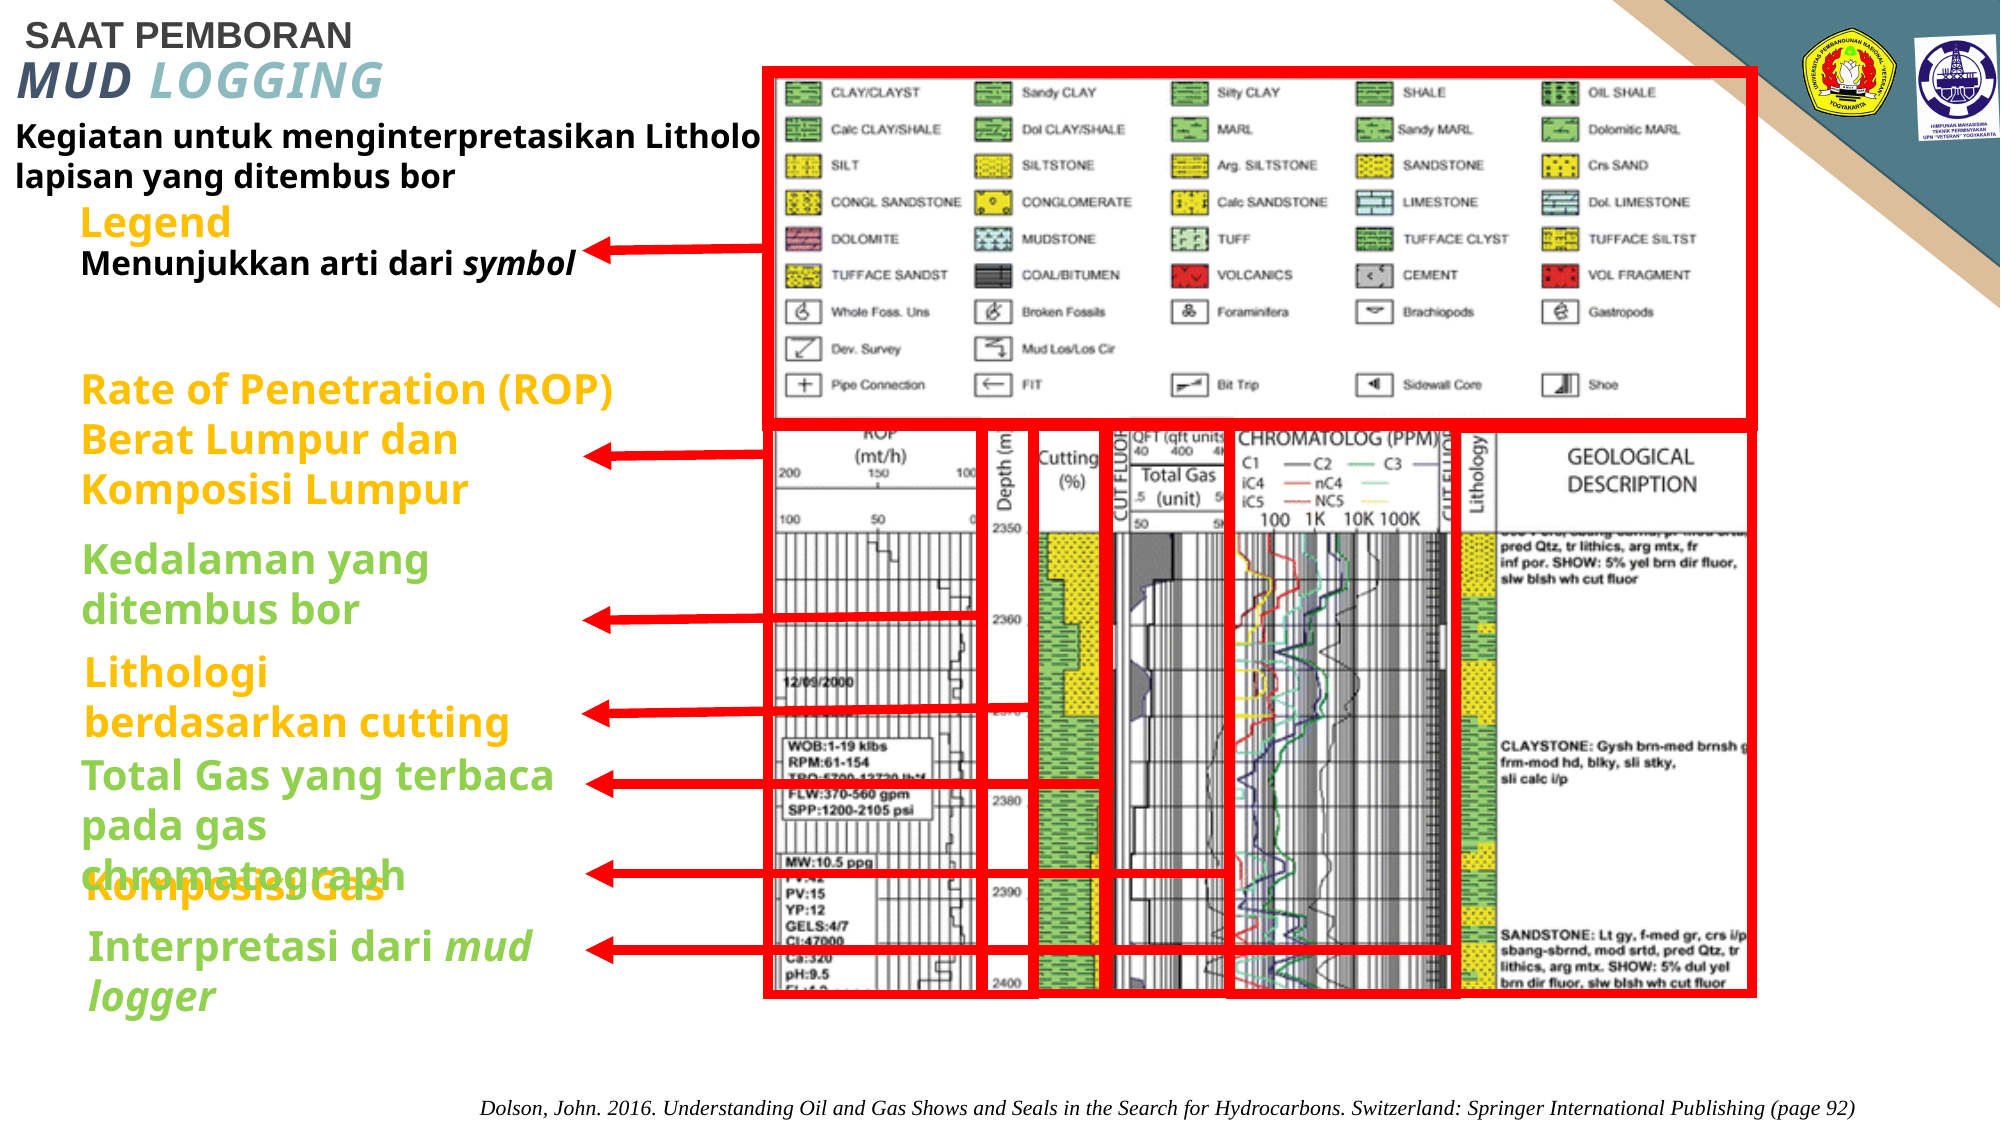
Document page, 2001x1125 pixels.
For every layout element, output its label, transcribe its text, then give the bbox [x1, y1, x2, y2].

picture [768, 70, 1752, 997]
text_box Kedalaman yang ditembus bor [66, 525, 601, 641]
text_box [1753, 72, 2000, 309]
text_box Menunjukkan arti dari symbol [65, 234, 689, 290]
text_box Rate of Penetration (ROP) Berat Lumpur dan Komposisi Lumpur [65, 355, 678, 521]
text_box SAAT PEMBORAN [10, 3, 1619, 64]
text_box MUD LOGGING [1, 41, 1474, 116]
text_box Kegiatan untuk menginterpretasikan Lithologi lapisan yang ditembus bor [0, 107, 767, 203]
text_box [1612, 0, 1750, 70]
text_box Lithologi berdasarkan cutting [68, 638, 542, 741]
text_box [582, 615, 988, 621]
text_box Komposisi Gas [70, 906, 401, 917]
text_box Dolson, John. 2016. Understanding Oil and Gas Shows and Seals in the Search for Hydrocarbons. Switzerland: Springer International Publishing (page 92) [464, 1081, 1872, 1125]
text_box Legend [64, 188, 259, 254]
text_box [581, 707, 1030, 714]
picture [1915, 35, 2000, 141]
text_box [1663, 0, 2000, 268]
text_box Interpretasi dari mud logger [73, 912, 562, 1028]
text_box Total Gas yang terbaca pada gas chromatograph [65, 741, 598, 906]
picture [1795, 23, 1899, 121]
